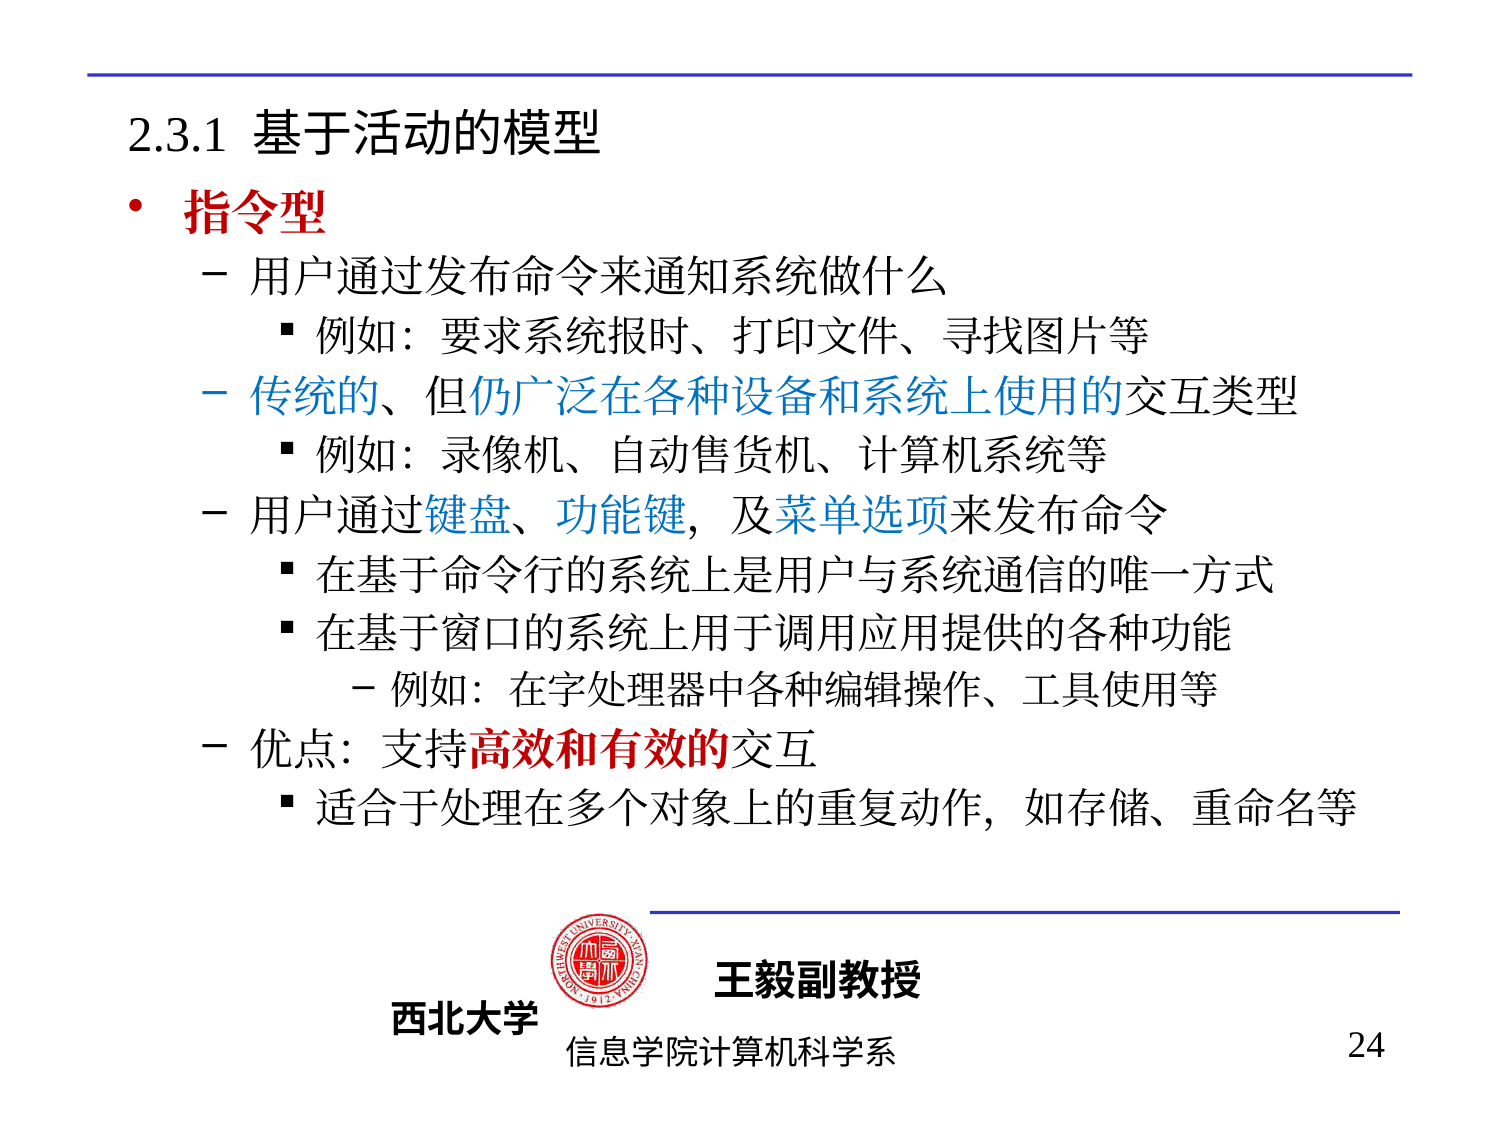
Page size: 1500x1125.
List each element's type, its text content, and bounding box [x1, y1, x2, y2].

list 指令型 用户通过发布命令来通知系统做什么 例如：要求系统报时、打印文件、寻找图片等 传统的、但仍广泛在各种设备和系统上使用的交互类型 例如：录像机、自动售货机、计算机系统等 用户通过键盘、功能键，及菜单选项来发布命令 在基于命令行的系统上是用户与系统通信的唯一方式 在基于窗口的系统上用于调用应用提供的各种功能 例如：在字处理器中各种编辑操作、工具使用等 优点：支持高效和有效的交互 适合于处理在多个对象上的重复动作，如存储、重命名等 [112, 174, 1388, 900]
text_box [414, 673, 950, 875]
slide_number 24 [1087, 1012, 1401, 1088]
title 2.3.1 基于活动的模型 [112, 87, 1388, 174]
